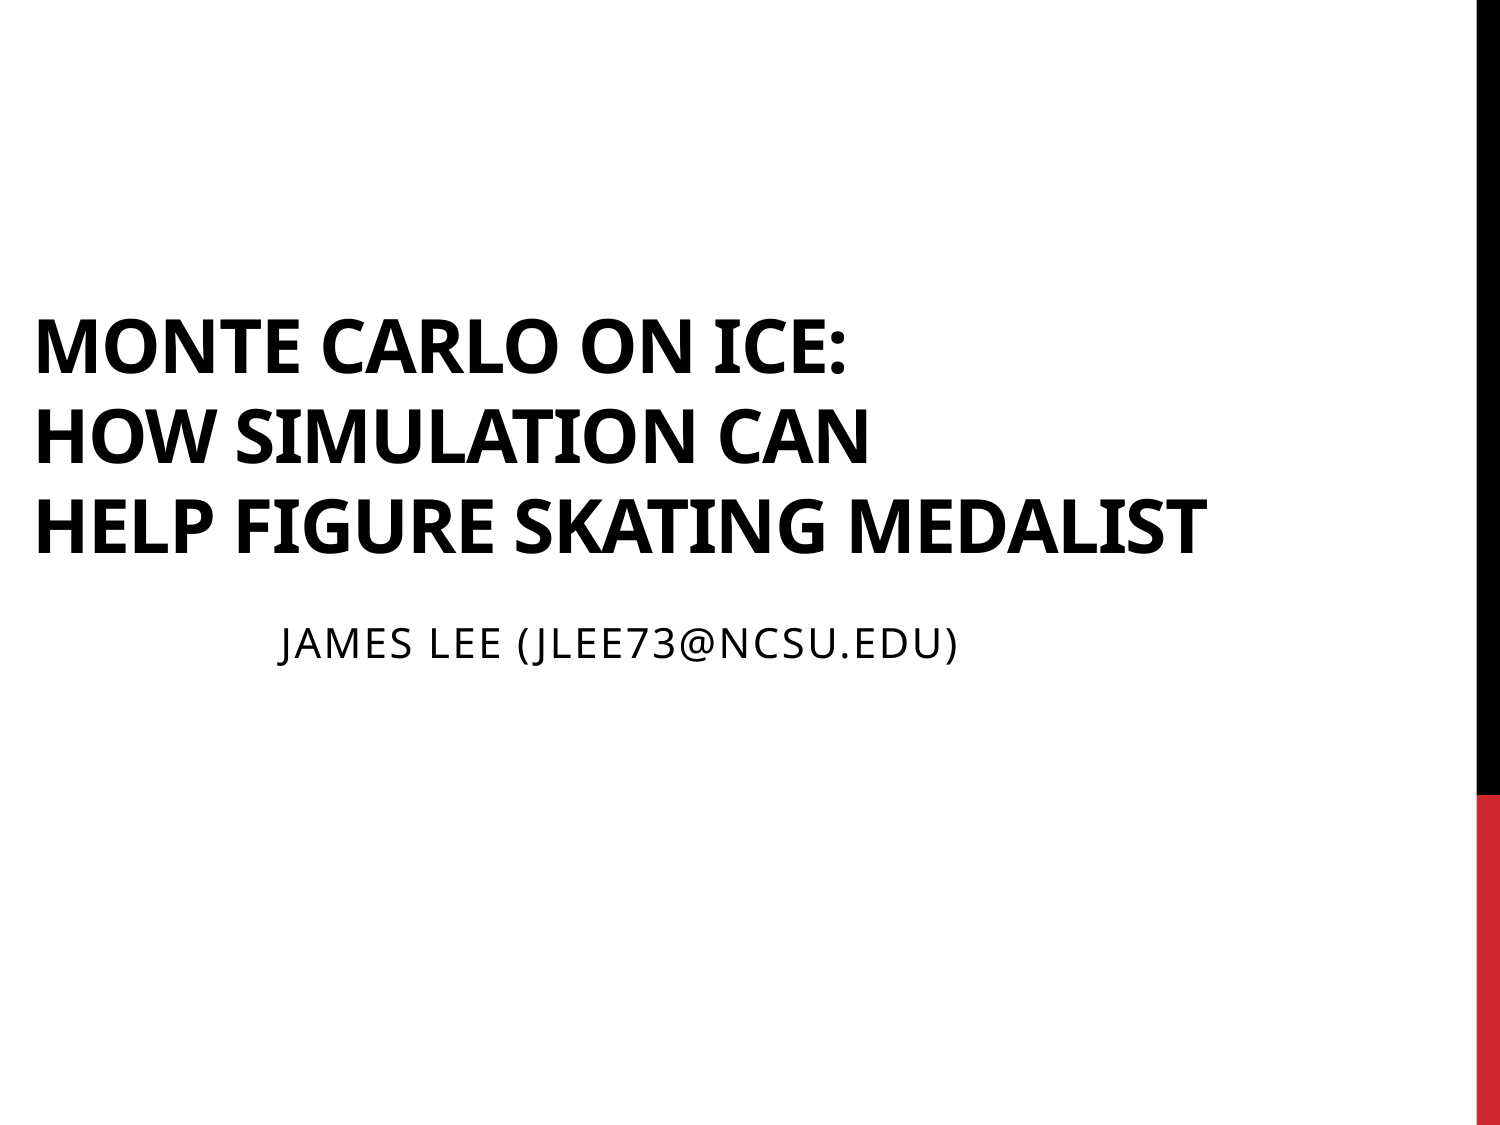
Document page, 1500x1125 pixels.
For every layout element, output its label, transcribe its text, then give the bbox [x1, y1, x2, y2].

subtitle James Lee (jlee73@ncsu.edu) [265, 609, 1316, 810]
title Monte Carlo on Ice: How Simulation can Help Figure Skating Medalist [17, 338, 1500, 529]
